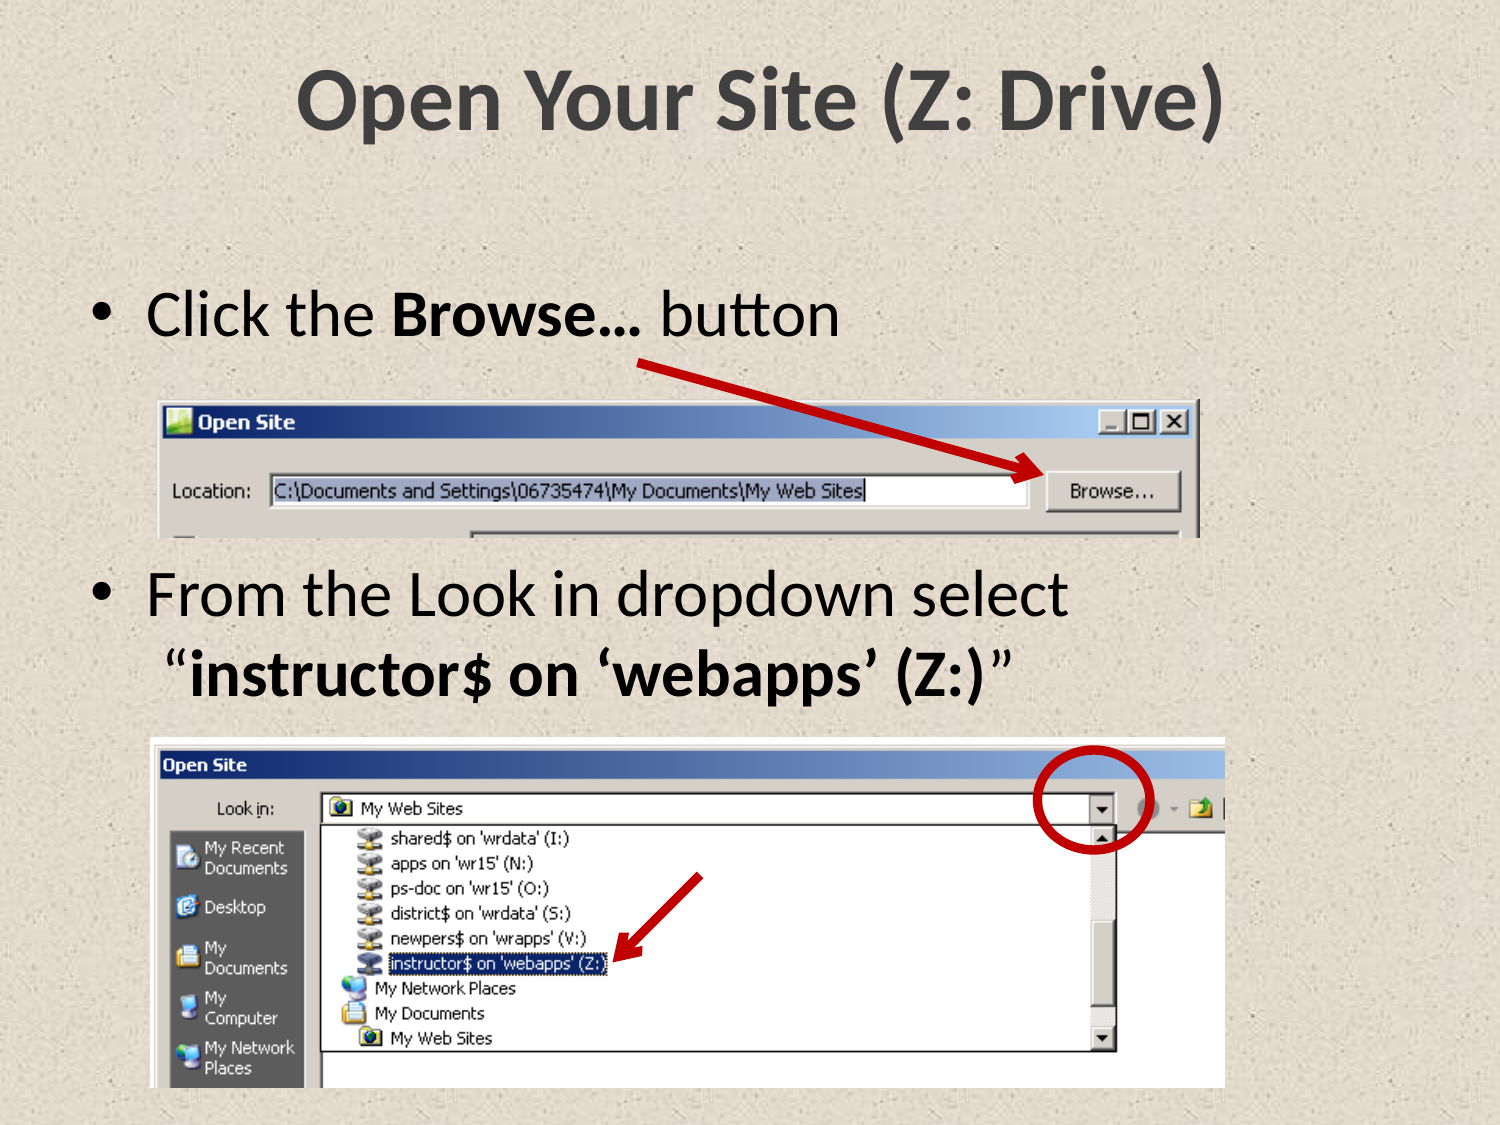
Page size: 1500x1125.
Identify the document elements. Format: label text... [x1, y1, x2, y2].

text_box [612, 874, 701, 963]
list Click the Browse… button From the Look in dropdown select “instructor$ on ‘webapps’ (Z:)” [75, 262, 1425, 1005]
title Open Your Site (Z: Drive) [87, 0, 1438, 188]
picture [0, 0, 1500, 1125]
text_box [637, 362, 1045, 476]
